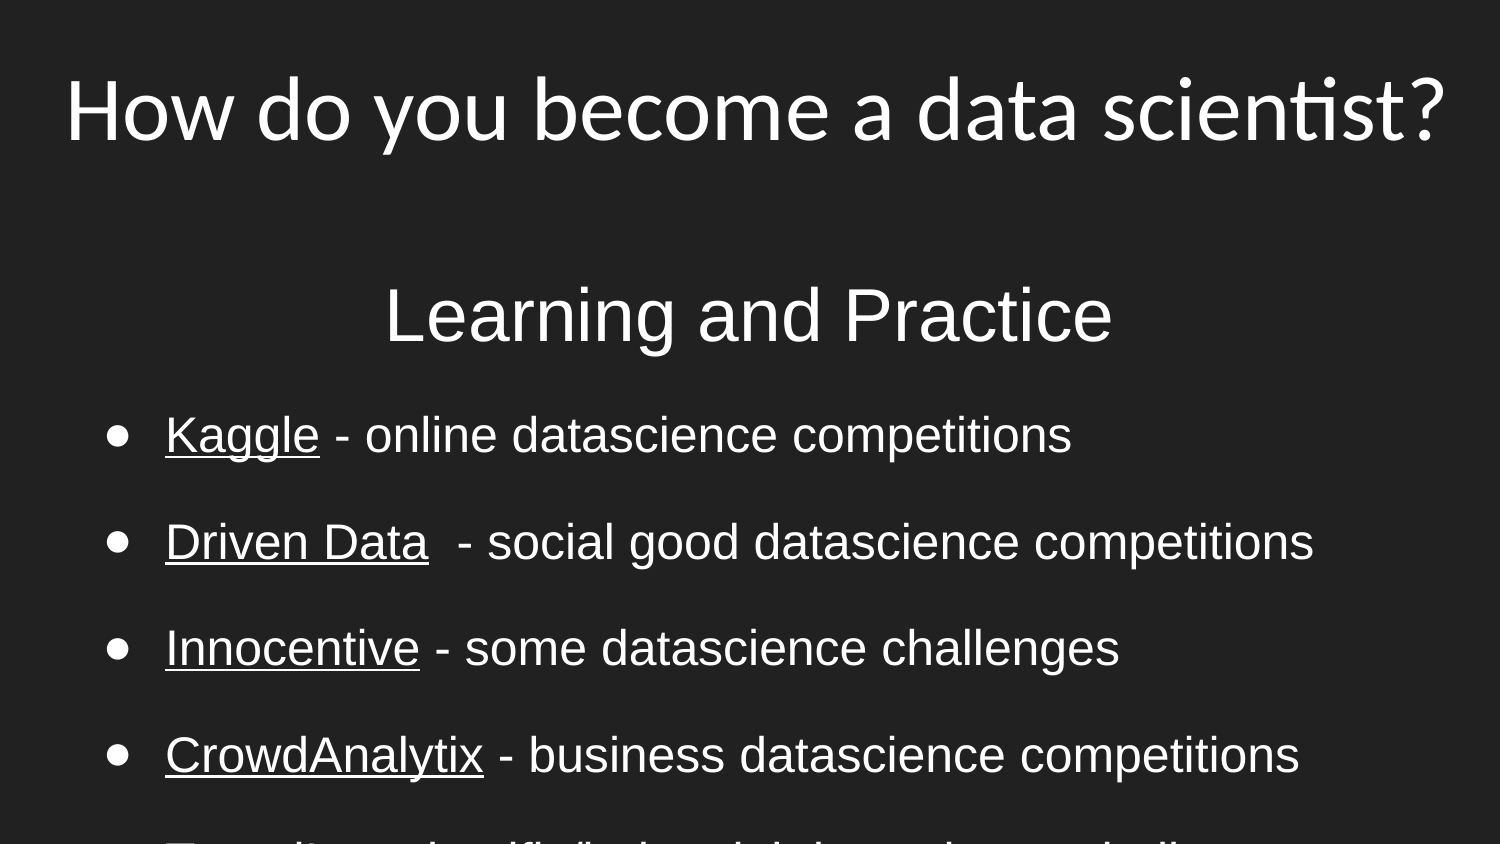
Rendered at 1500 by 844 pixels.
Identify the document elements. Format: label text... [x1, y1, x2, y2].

title How do you become a data scientist? [45, 33, 1471, 175]
list Learning and Practice Kaggle - online datascience competitions Driven Data - social good datascience competitions Innocentive - some datascience challenges CrowdAnalytix - business datascience competitions TunedIt - scientific/industrial datascience challenges Your own projects... [75, 237, 1425, 802]
